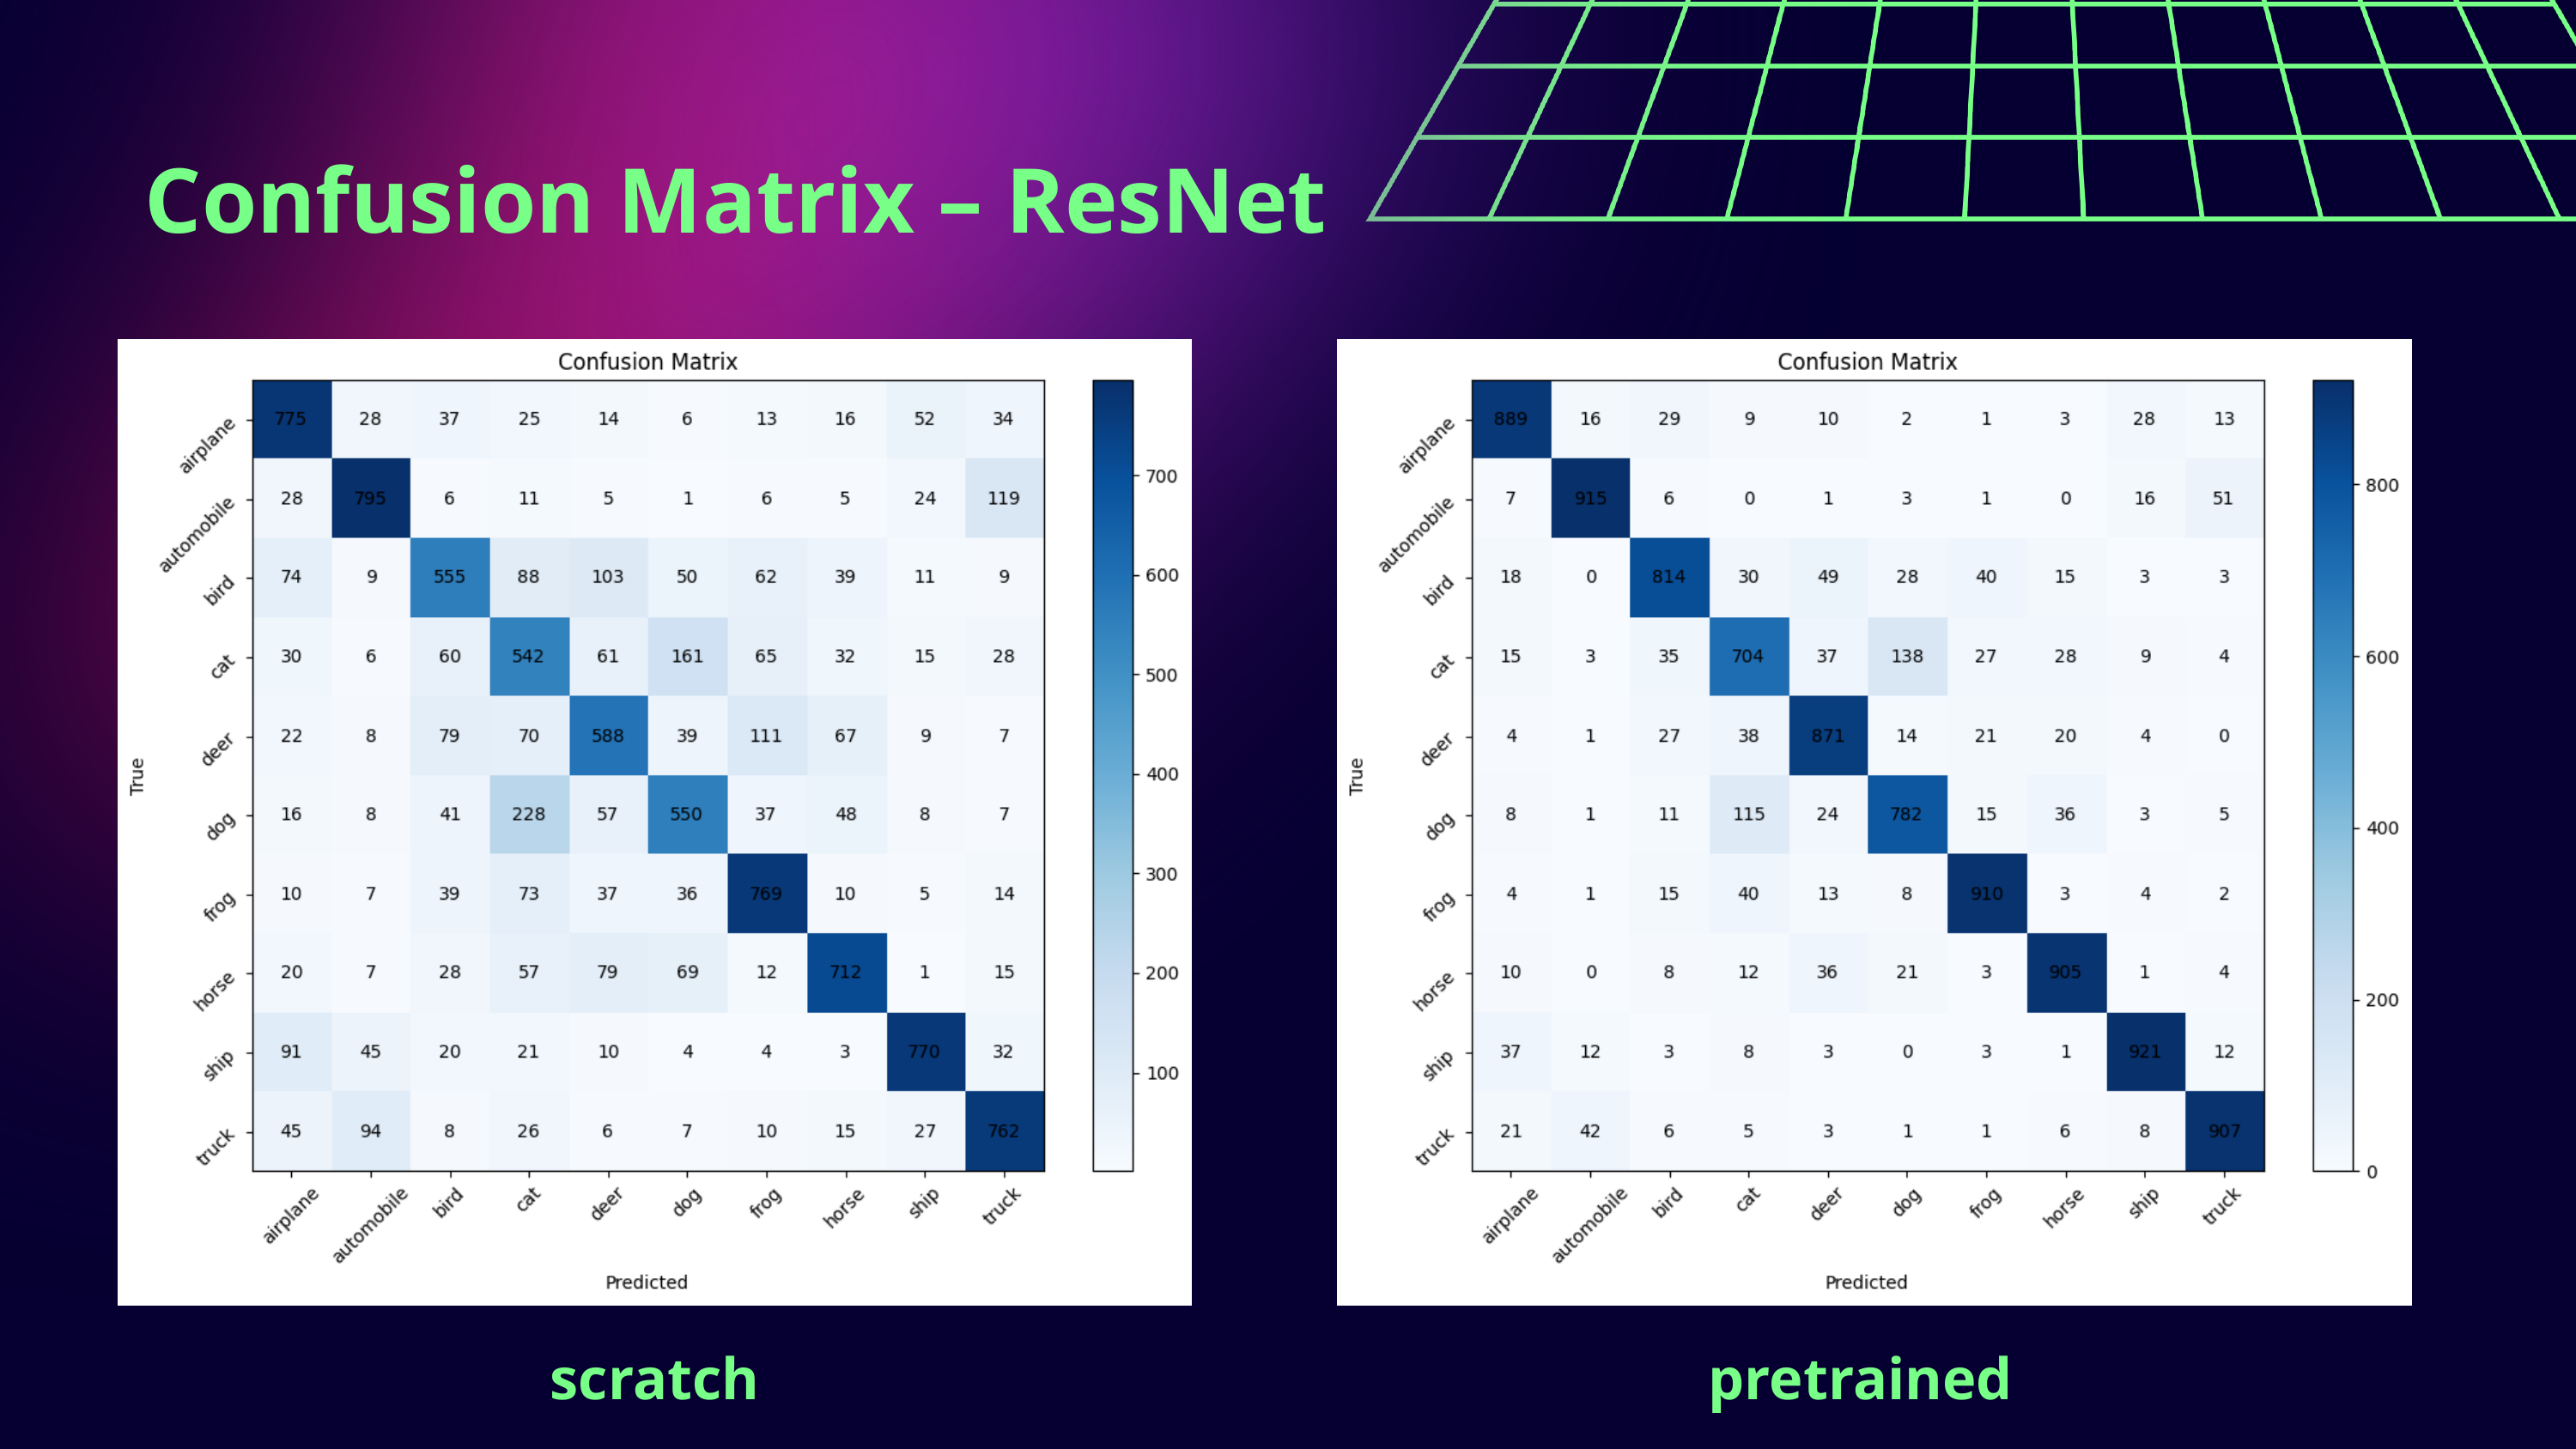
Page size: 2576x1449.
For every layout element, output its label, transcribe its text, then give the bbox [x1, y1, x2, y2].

picture [118, 339, 1193, 1306]
text_box Confusion Matrix – ResNet [144, 143, 1643, 252]
text_box scratch [179, 1313, 1130, 1411]
text_box [1875, 0, 2576, 221]
text_box pretrained [1385, 1313, 2336, 1411]
picture [1337, 339, 2412, 1306]
text_box [0, 0, 1875, 1306]
